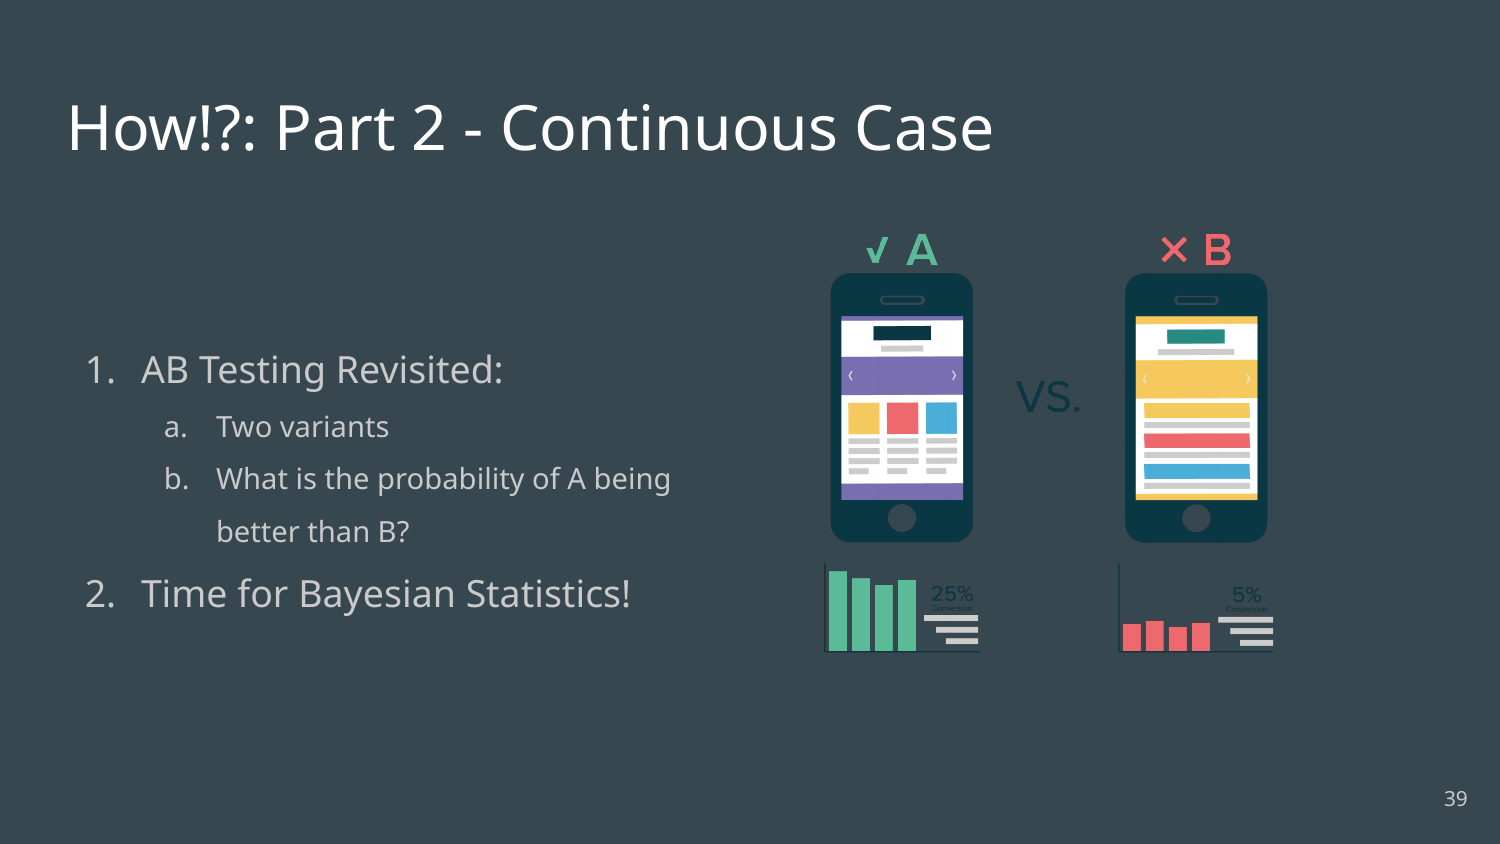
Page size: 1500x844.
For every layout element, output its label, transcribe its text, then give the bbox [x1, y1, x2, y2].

title How!?: Part 2 - Continuous Case [51, 72, 1449, 167]
picture [811, 221, 1286, 663]
list AB Testing Revisited: Two variants What is the probability of A being better than B? Time for Bayesian Statistics! [51, 189, 750, 750]
slide_number ‹#› [1392, 767, 1483, 833]
